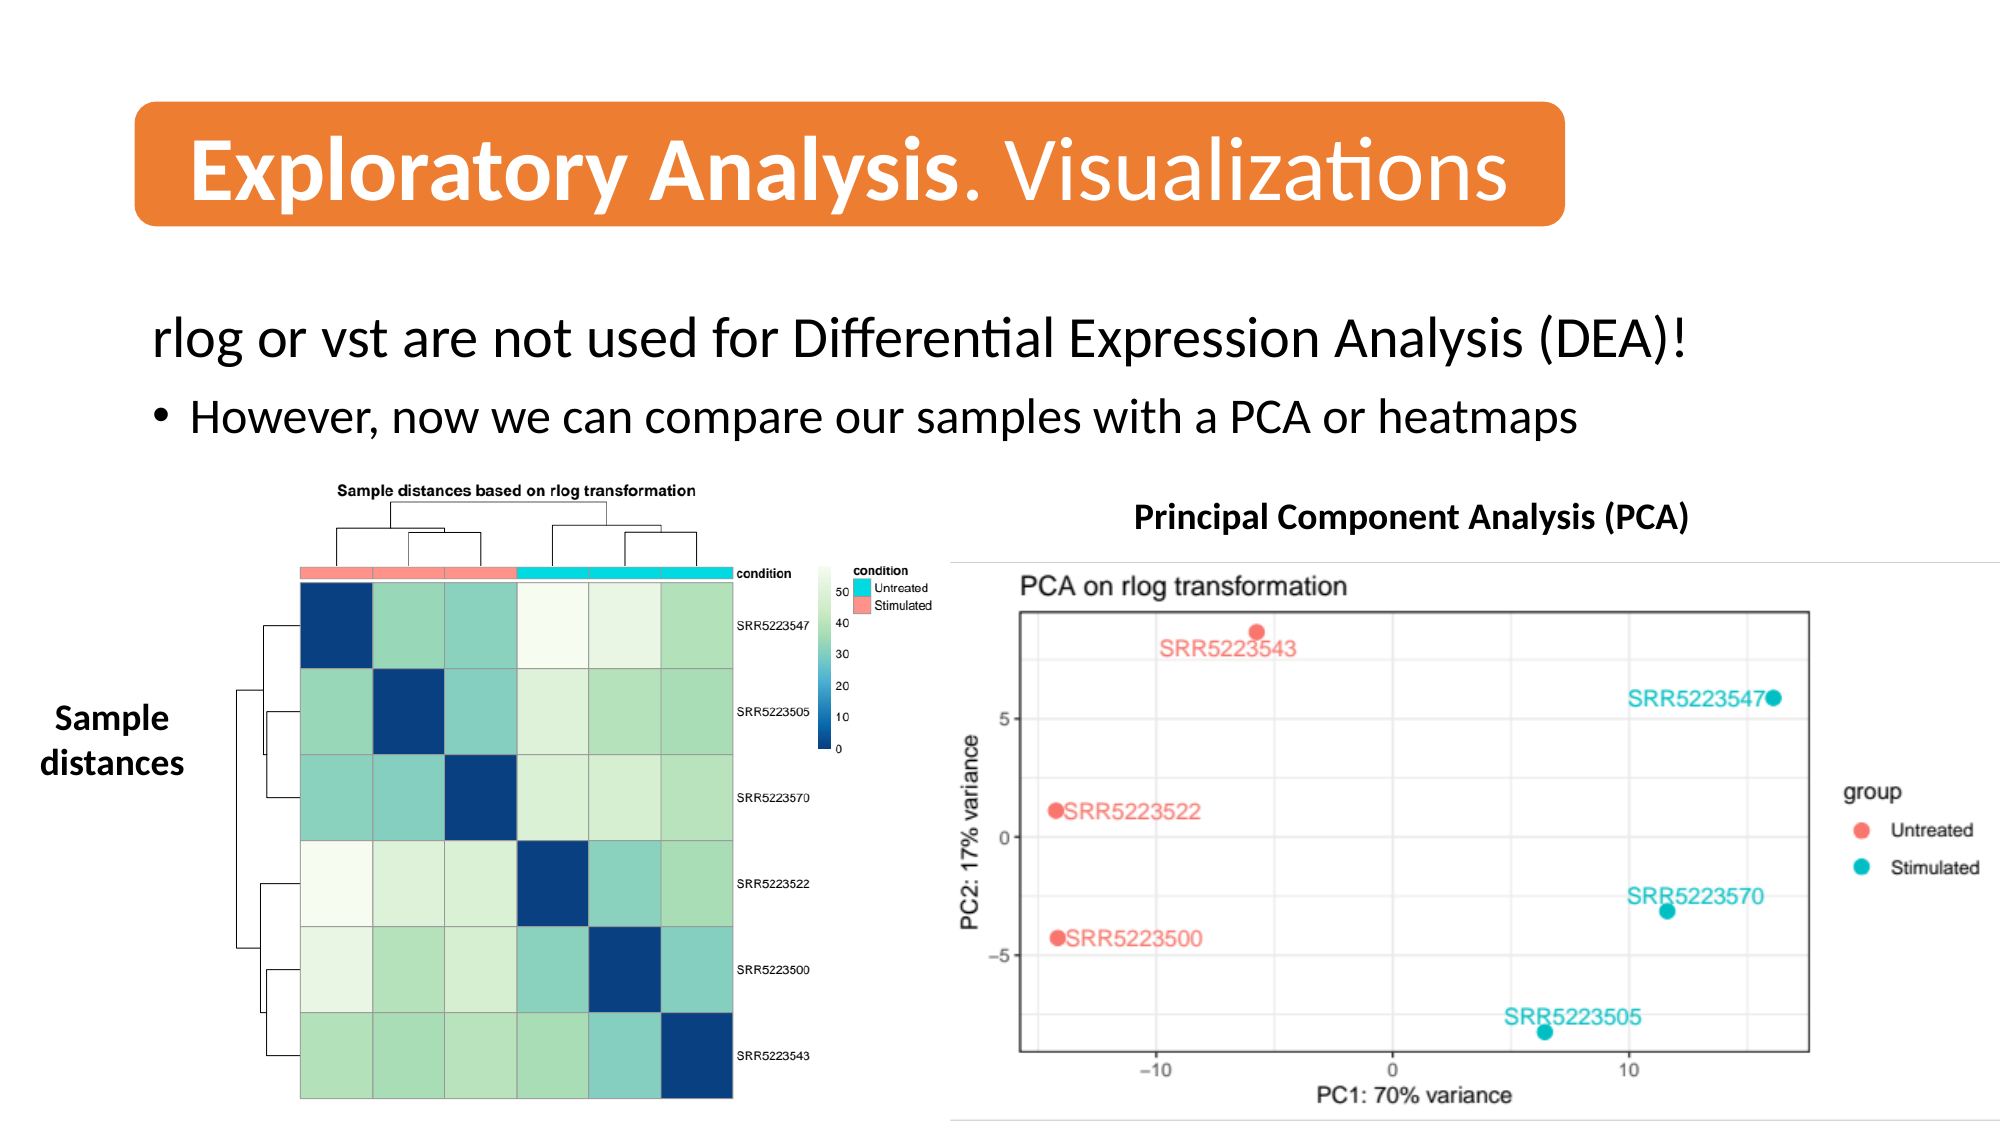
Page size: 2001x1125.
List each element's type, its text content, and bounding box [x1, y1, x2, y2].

list rlog or vst are not used for Differential Expression Analysis (DEA)! However, now we can compare our samples with a PCA or heatmaps [137, 299, 1863, 459]
picture [233, 481, 935, 1102]
text_box Sample distances [25, 685, 200, 791]
picture [950, 555, 2000, 1125]
text_box Principal Component Analysis (PCA) [1104, 484, 1721, 545]
text_box Exploratory Analysis. Visualizations [134, 101, 1566, 227]
